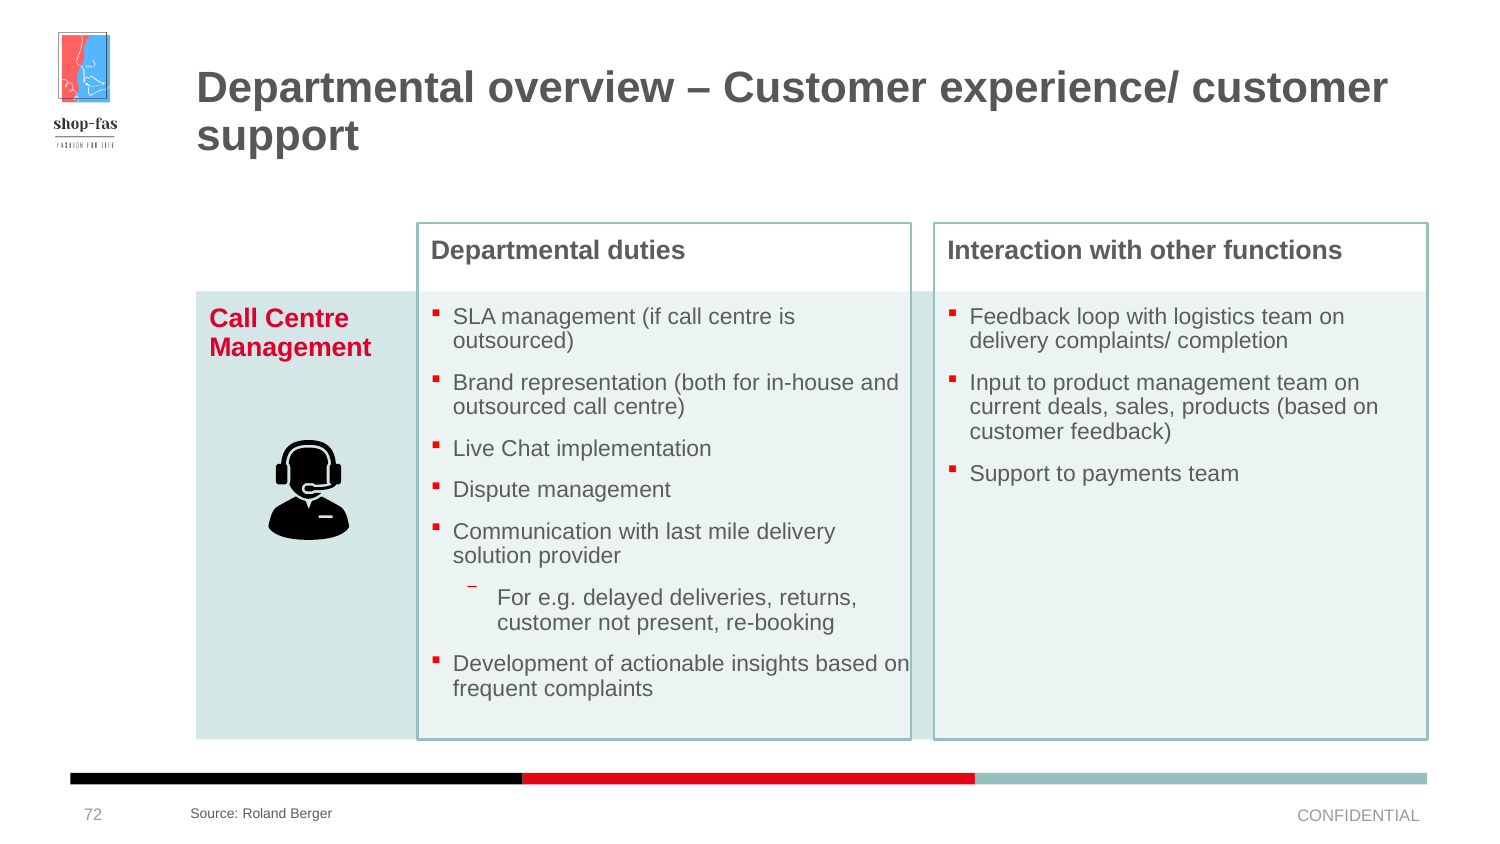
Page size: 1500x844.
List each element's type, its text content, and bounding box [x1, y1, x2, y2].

text_box Source: Roland Berger [197, 806, 333, 822]
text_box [195, 222, 1428, 740]
title Departmental overview – Customer experience/ customer support [196, 64, 1411, 206]
picture [0, 0, 166, 180]
slide_number 72 [69, 791, 197, 837]
